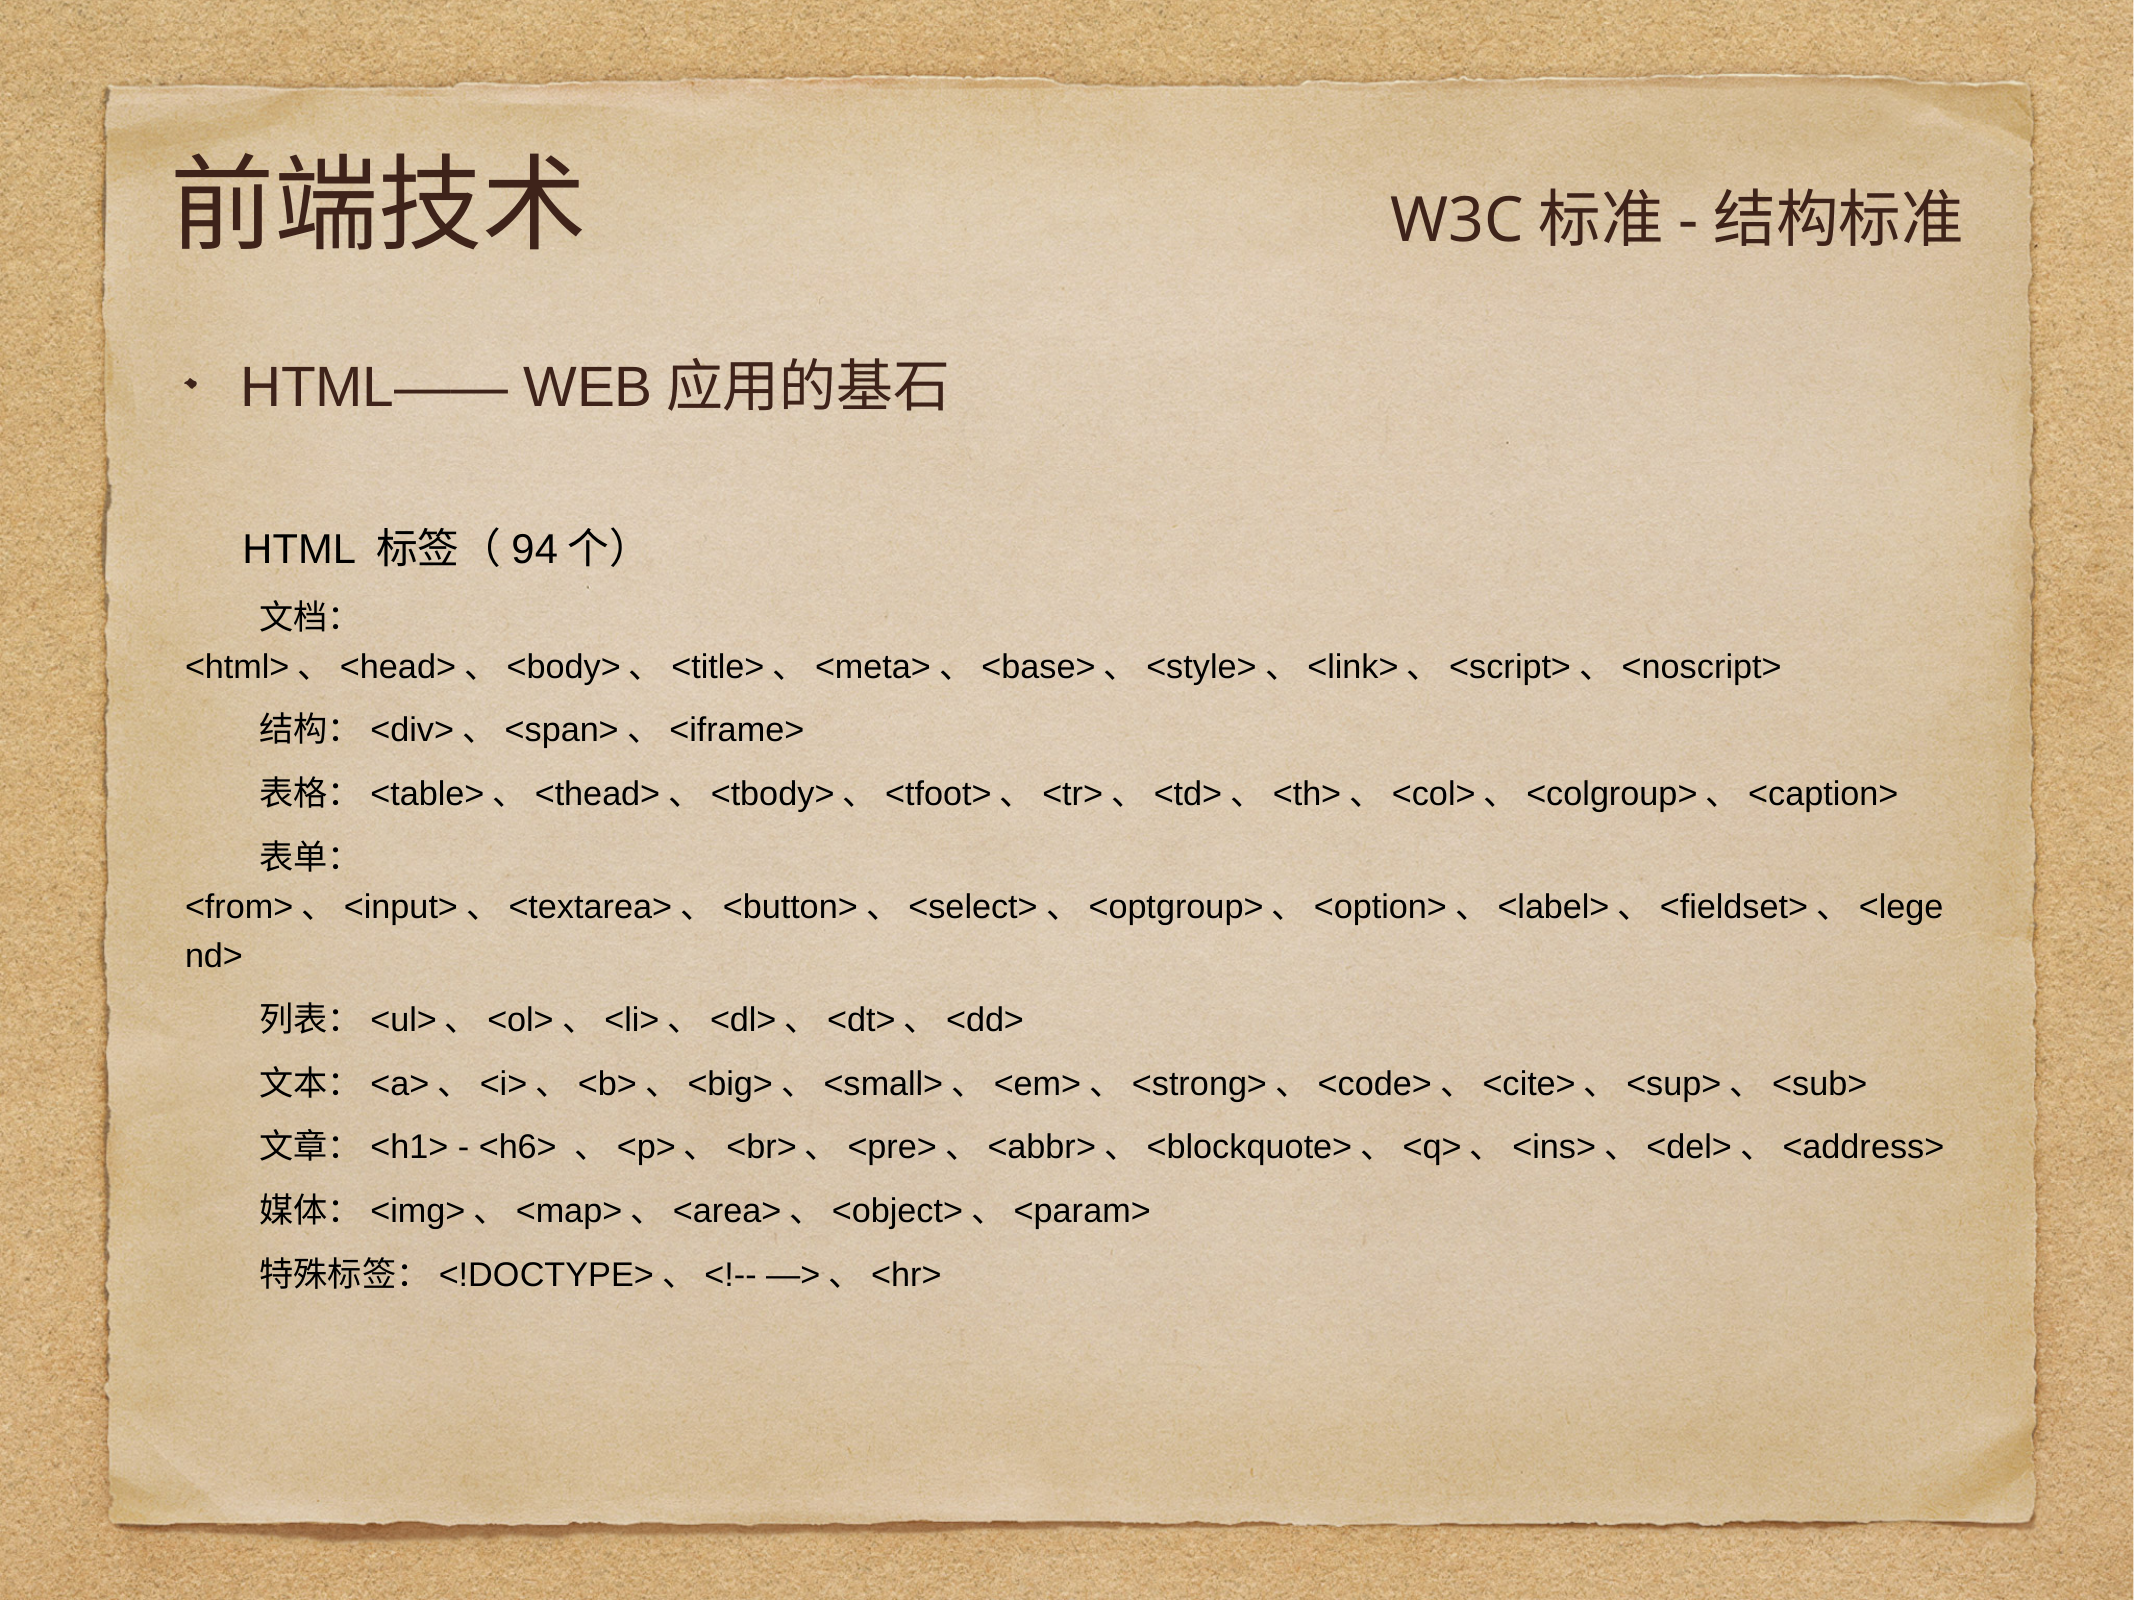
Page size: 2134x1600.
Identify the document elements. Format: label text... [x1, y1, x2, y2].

list HTML—— WEB应用的基石 HTML 标签（94个） 文档：<html>、<head>、<body>、<title>、<meta>、<base>、<style>、<link>、<script>、<noscript> 结构：<div>、<span>、<iframe> 表格：<table>、<thead>、<tbody>、<tfoot>、<tr>、<td>、<th>、<col>、<colgroup>、<caption> 表单：<from>、<input>、<textarea>、<button>、<select>、<optgroup>、<option>、<label>、<fieldset>、<legend> 列表：<ul>、<ol>、<li>、<dl>、<dt>、<dd> 文本：<a>、<i>、<b>、<big>、<small>、<em>、<strong>、<code>、<cite>、<sup>、<sub> 文章：<h1> - <h6> 、<p>、<br>、<pre>、<abbr>、<blockquote>、<q>、<ins>、<del>、<address> 媒体：<img>、<map>、<area>、<object>、<param> 特殊标签：<!DOCTYPE>、<!-- —>、<hr> [184, 349, 1949, 1453]
text_box W3C标准-结构标准 [1381, 170, 1973, 263]
title 前端技术 [169, 103, 1926, 297]
picture [0, 0, 2134, 1600]
